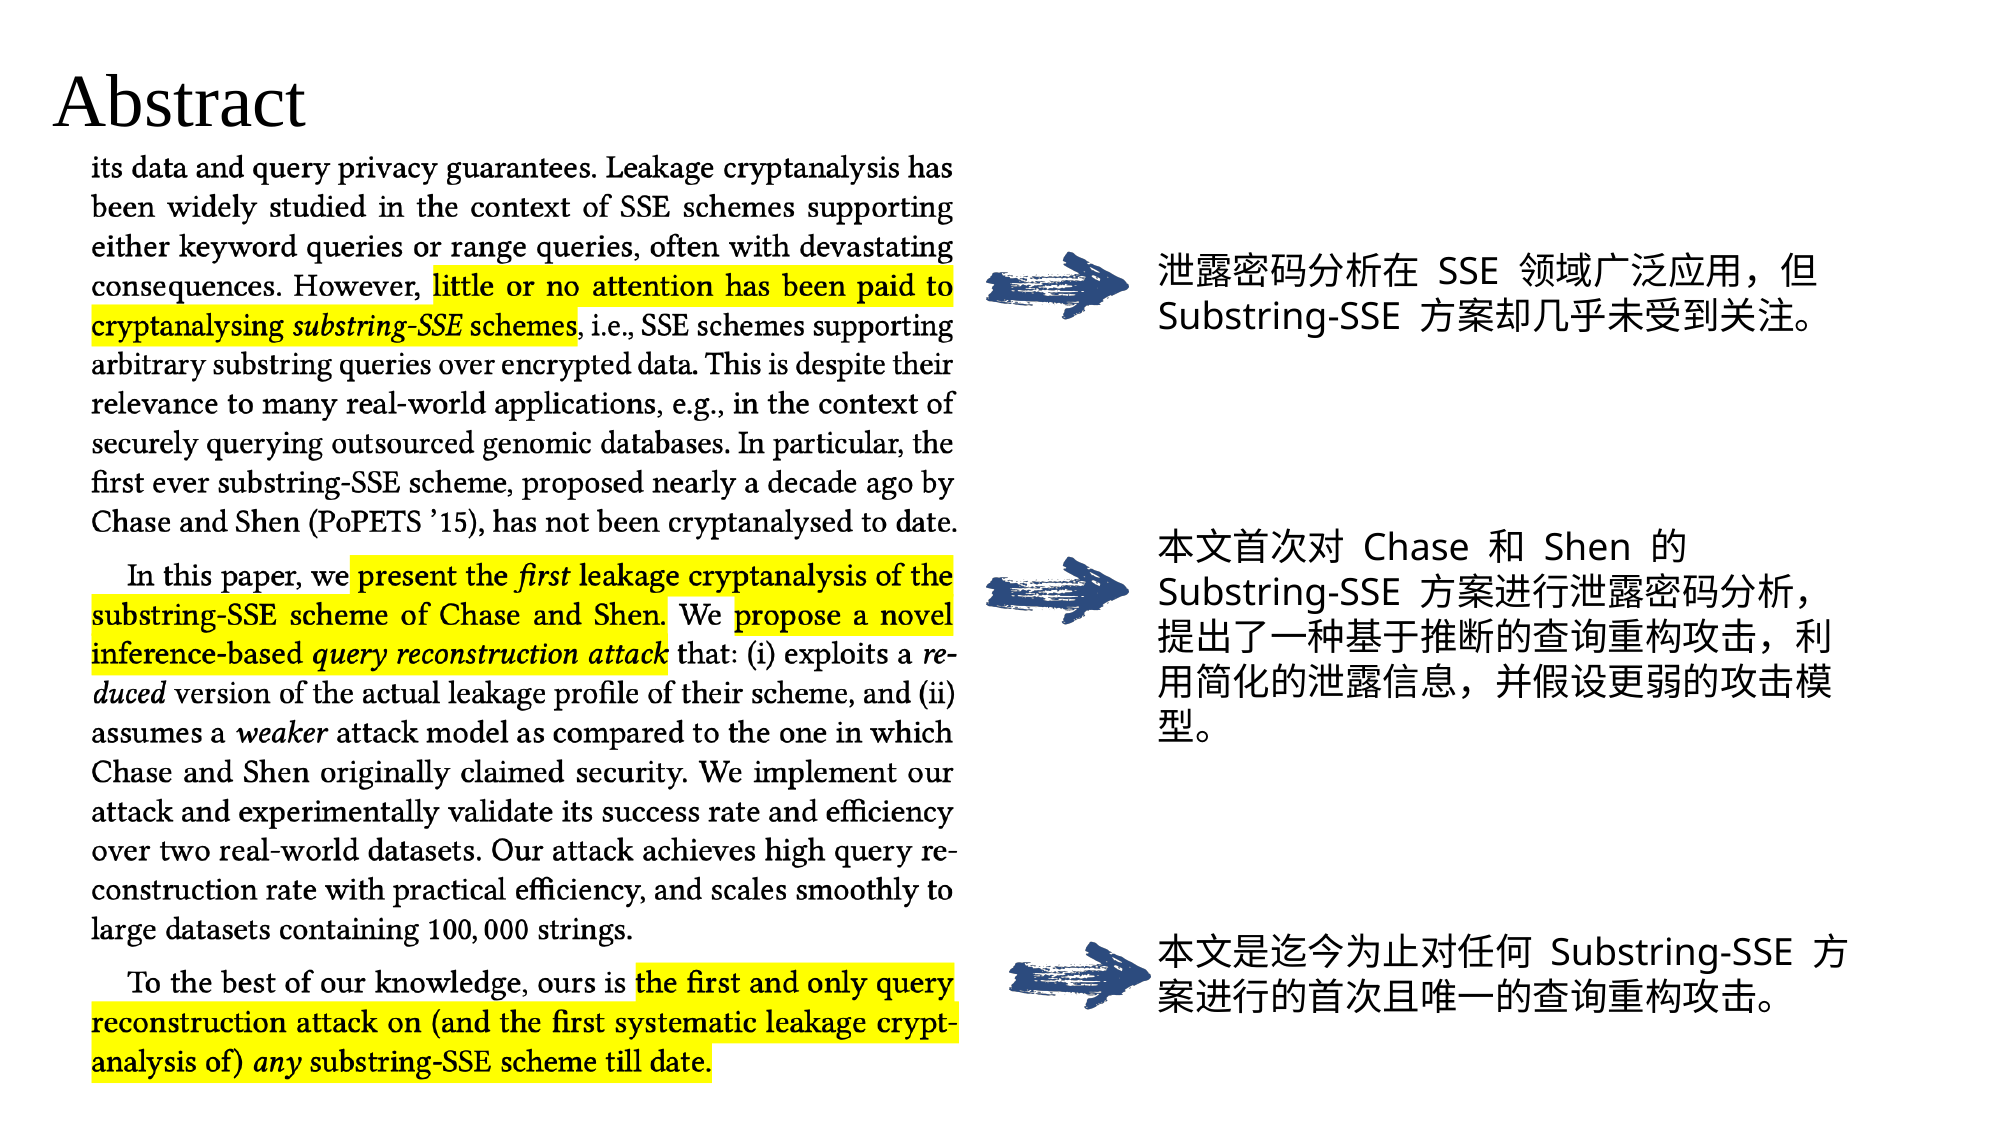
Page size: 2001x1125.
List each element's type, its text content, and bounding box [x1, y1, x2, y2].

text_box 本文是迄今为止对任何 Substring-SSE 方案进行的首次且唯一的查询重构攻击。 [1143, 920, 1869, 1026]
picture [81, 147, 966, 1093]
picture [986, 234, 1129, 337]
picture [986, 539, 1129, 642]
text_box 本文首次对 Chase 和 Shen 的Substring-SSE 方案进行泄露密码分析，提出了一种基于推断的查询重构攻击，利用简化的泄露信息，并假设更弱的攻击模型。 [1143, 515, 1869, 755]
text_box Abstract [0, 46, 740, 158]
picture [1008, 924, 1151, 1027]
text_box 泄露密码分析在 SSE 领域广泛应用，但 Substring-SSE 方案却几乎未受到关注。 [1143, 239, 1869, 345]
